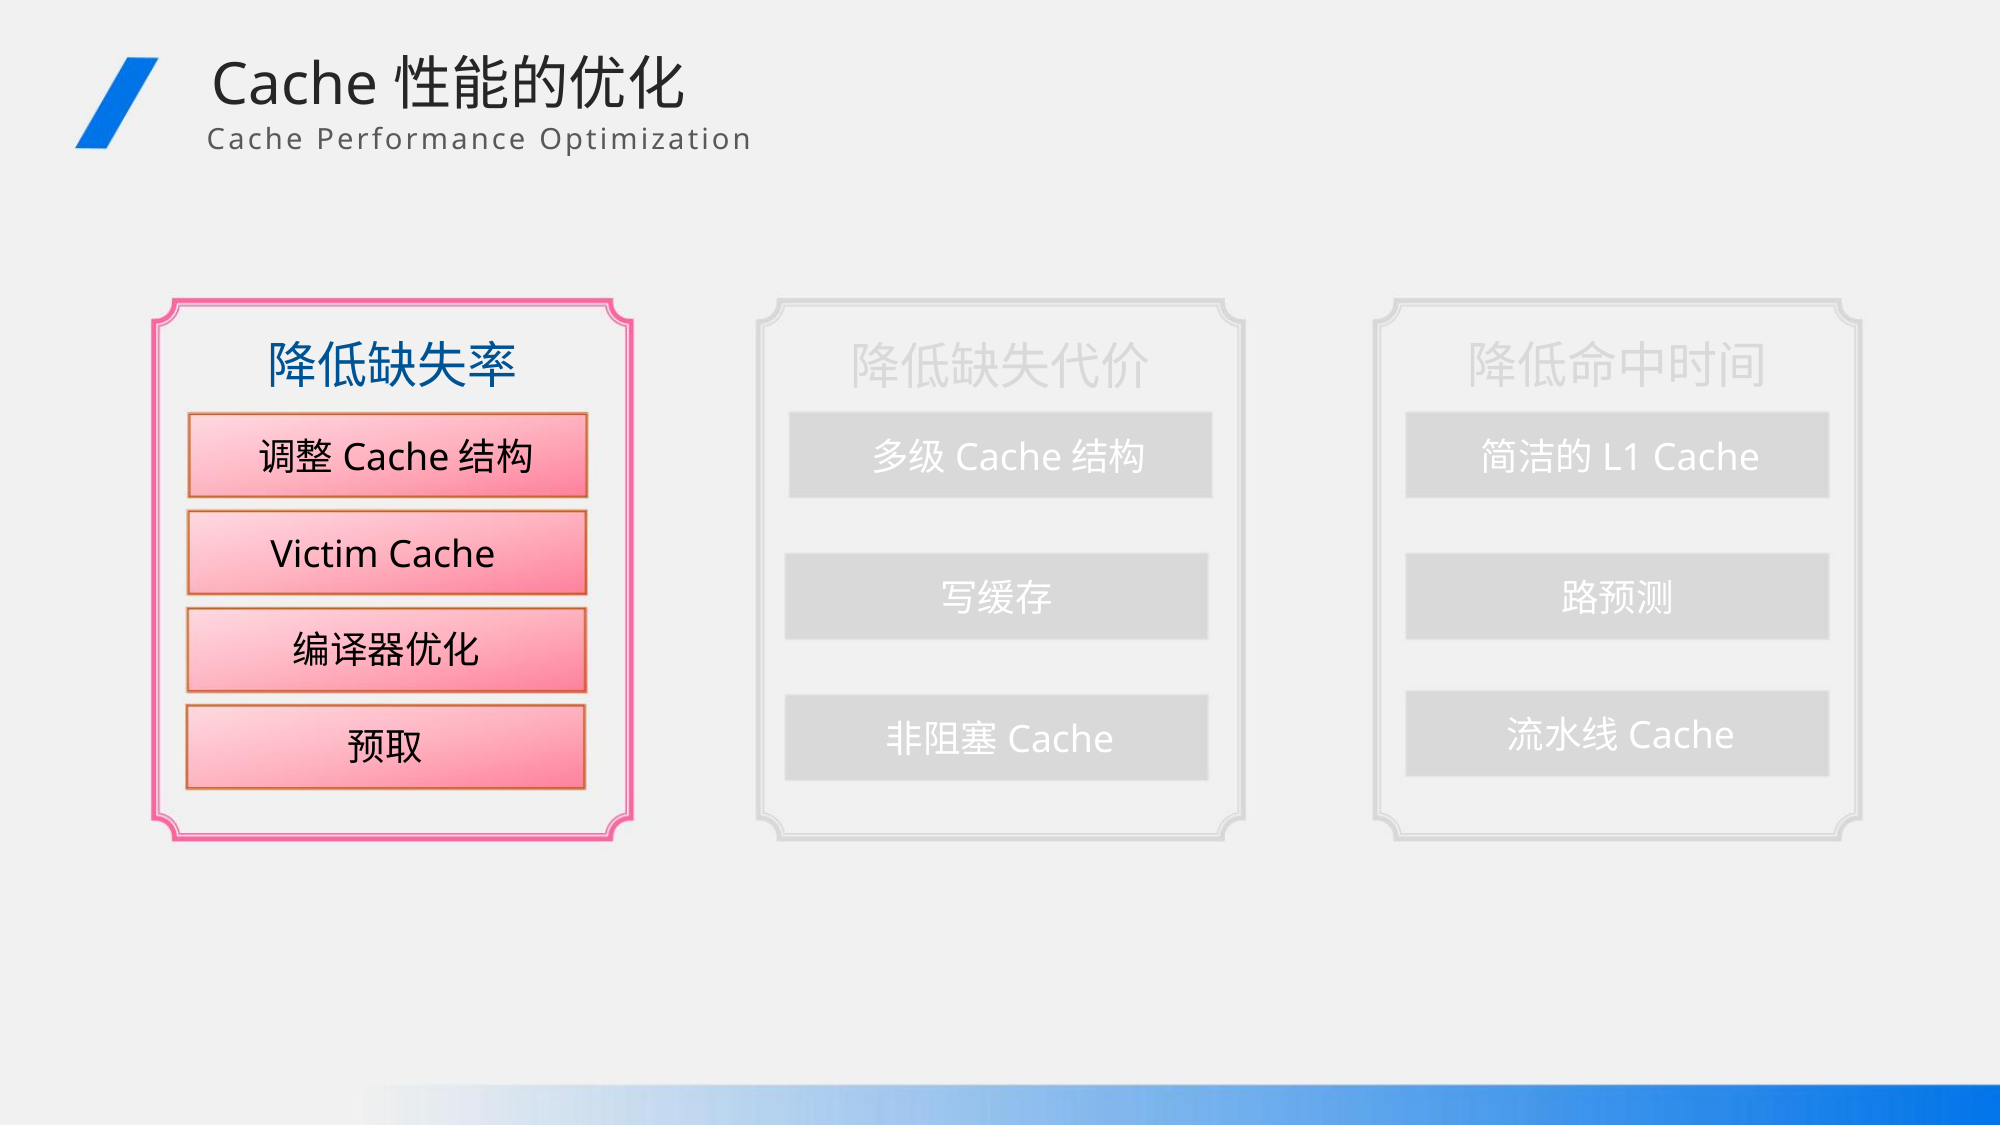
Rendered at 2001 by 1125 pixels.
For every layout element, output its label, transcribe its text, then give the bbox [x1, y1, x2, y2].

text_box 降低缺失率 [266, 327, 542, 394]
text_box 调整Cache结构 [258, 428, 543, 479]
text_box 降低缺失代价 [850, 328, 1176, 395]
text_box 非阻塞Cache [885, 710, 1133, 761]
text_box 简洁的L1 Cache [1480, 428, 1780, 478]
text_box 写缓存 [940, 569, 1078, 620]
text_box 多级Cache结构 [871, 428, 1156, 478]
text_box 流水线Cache [1506, 706, 1754, 757]
text_box 路预测 [1561, 569, 1699, 620]
text_box 降低命中时间 [1467, 327, 1793, 394]
text_box Cache性能的优化 Cache Performance Optimization [206, 58, 760, 156]
text_box Victim Cache 编译器优化 预取 [270, 525, 529, 769]
text_box [0, 0, 2000, 1125]
